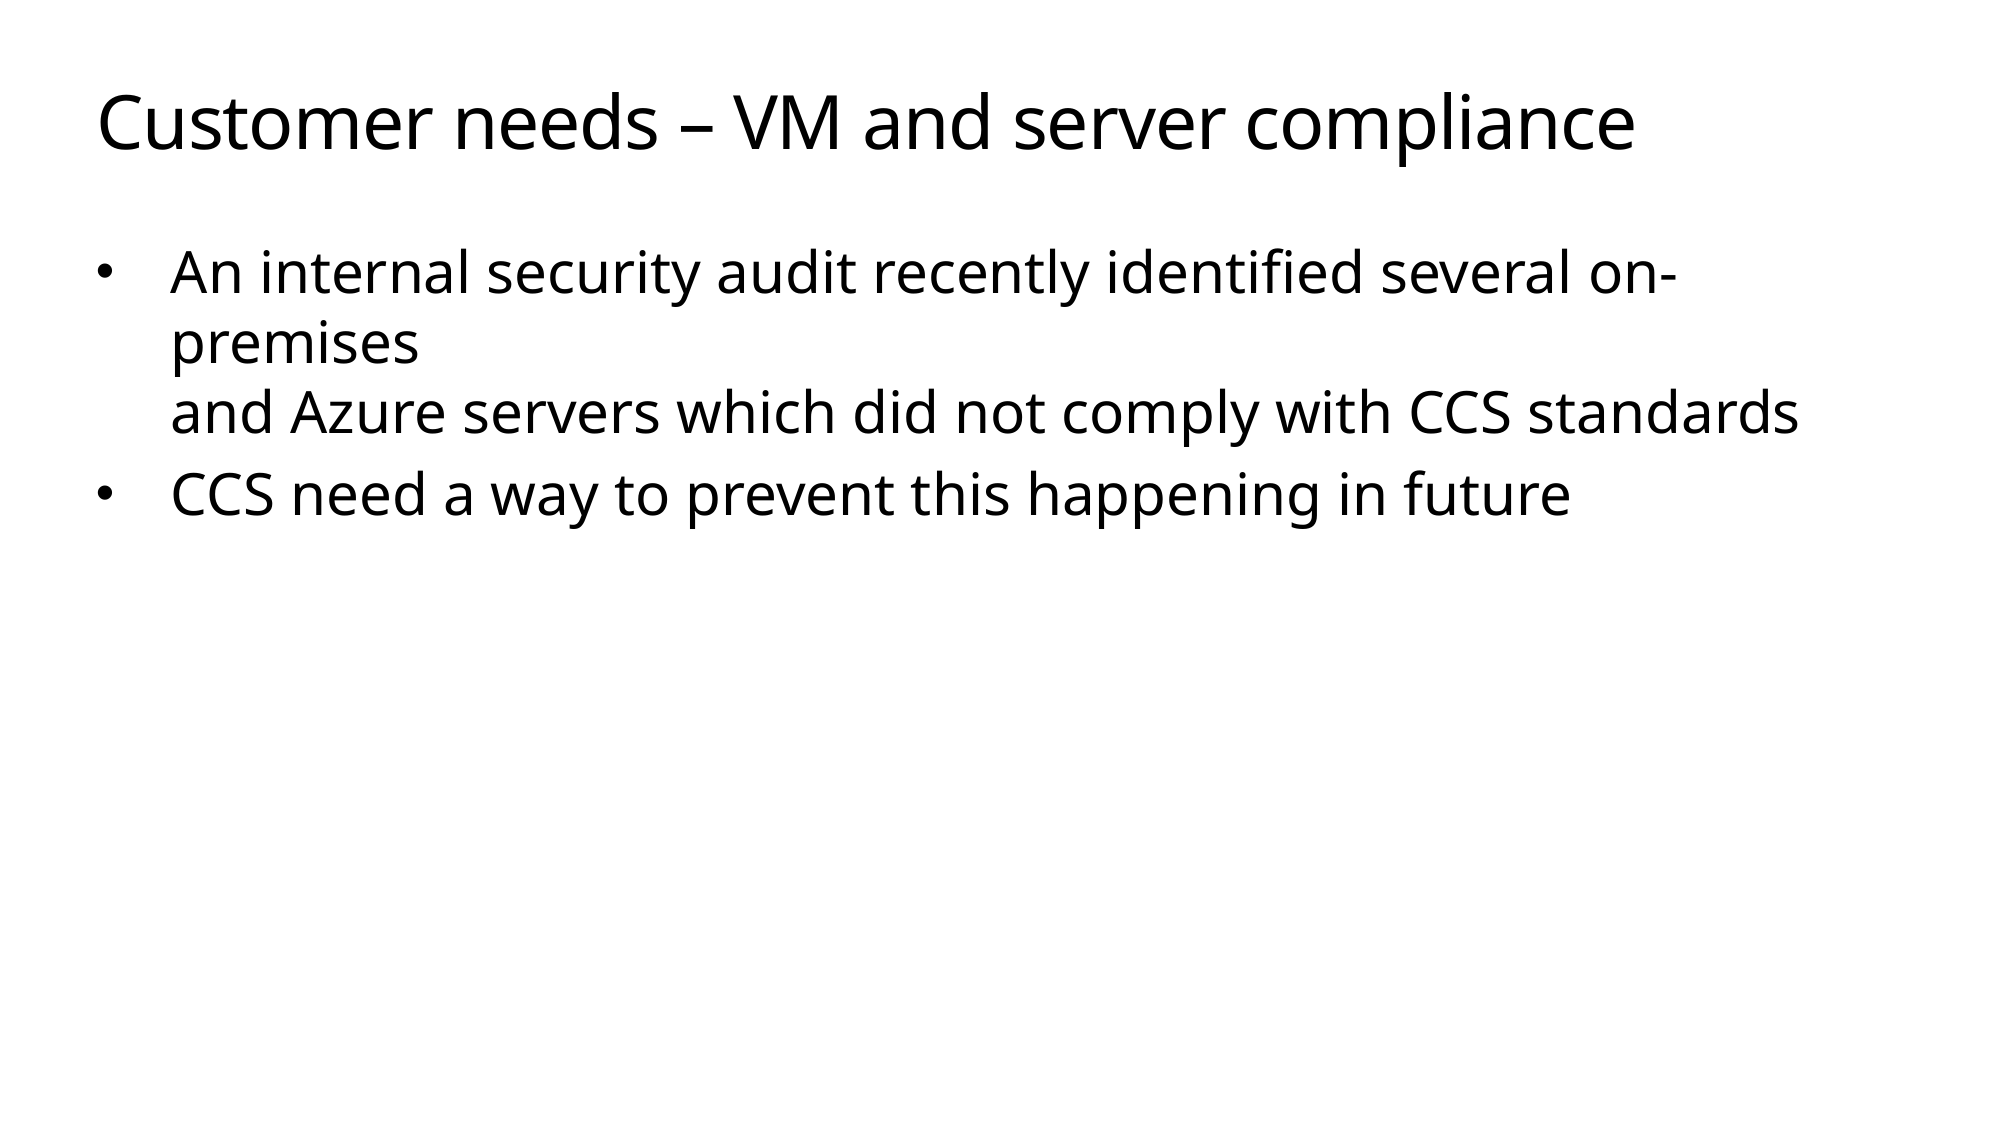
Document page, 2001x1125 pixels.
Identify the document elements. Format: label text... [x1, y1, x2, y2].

list An internal security audit recently identified several on-premises and Azure servers which did not comply with CCS standards CCS need a way to prevent this happening in future [95, 235, 1904, 547]
title Customer needs – VM and server compliance [96, 75, 1904, 166]
